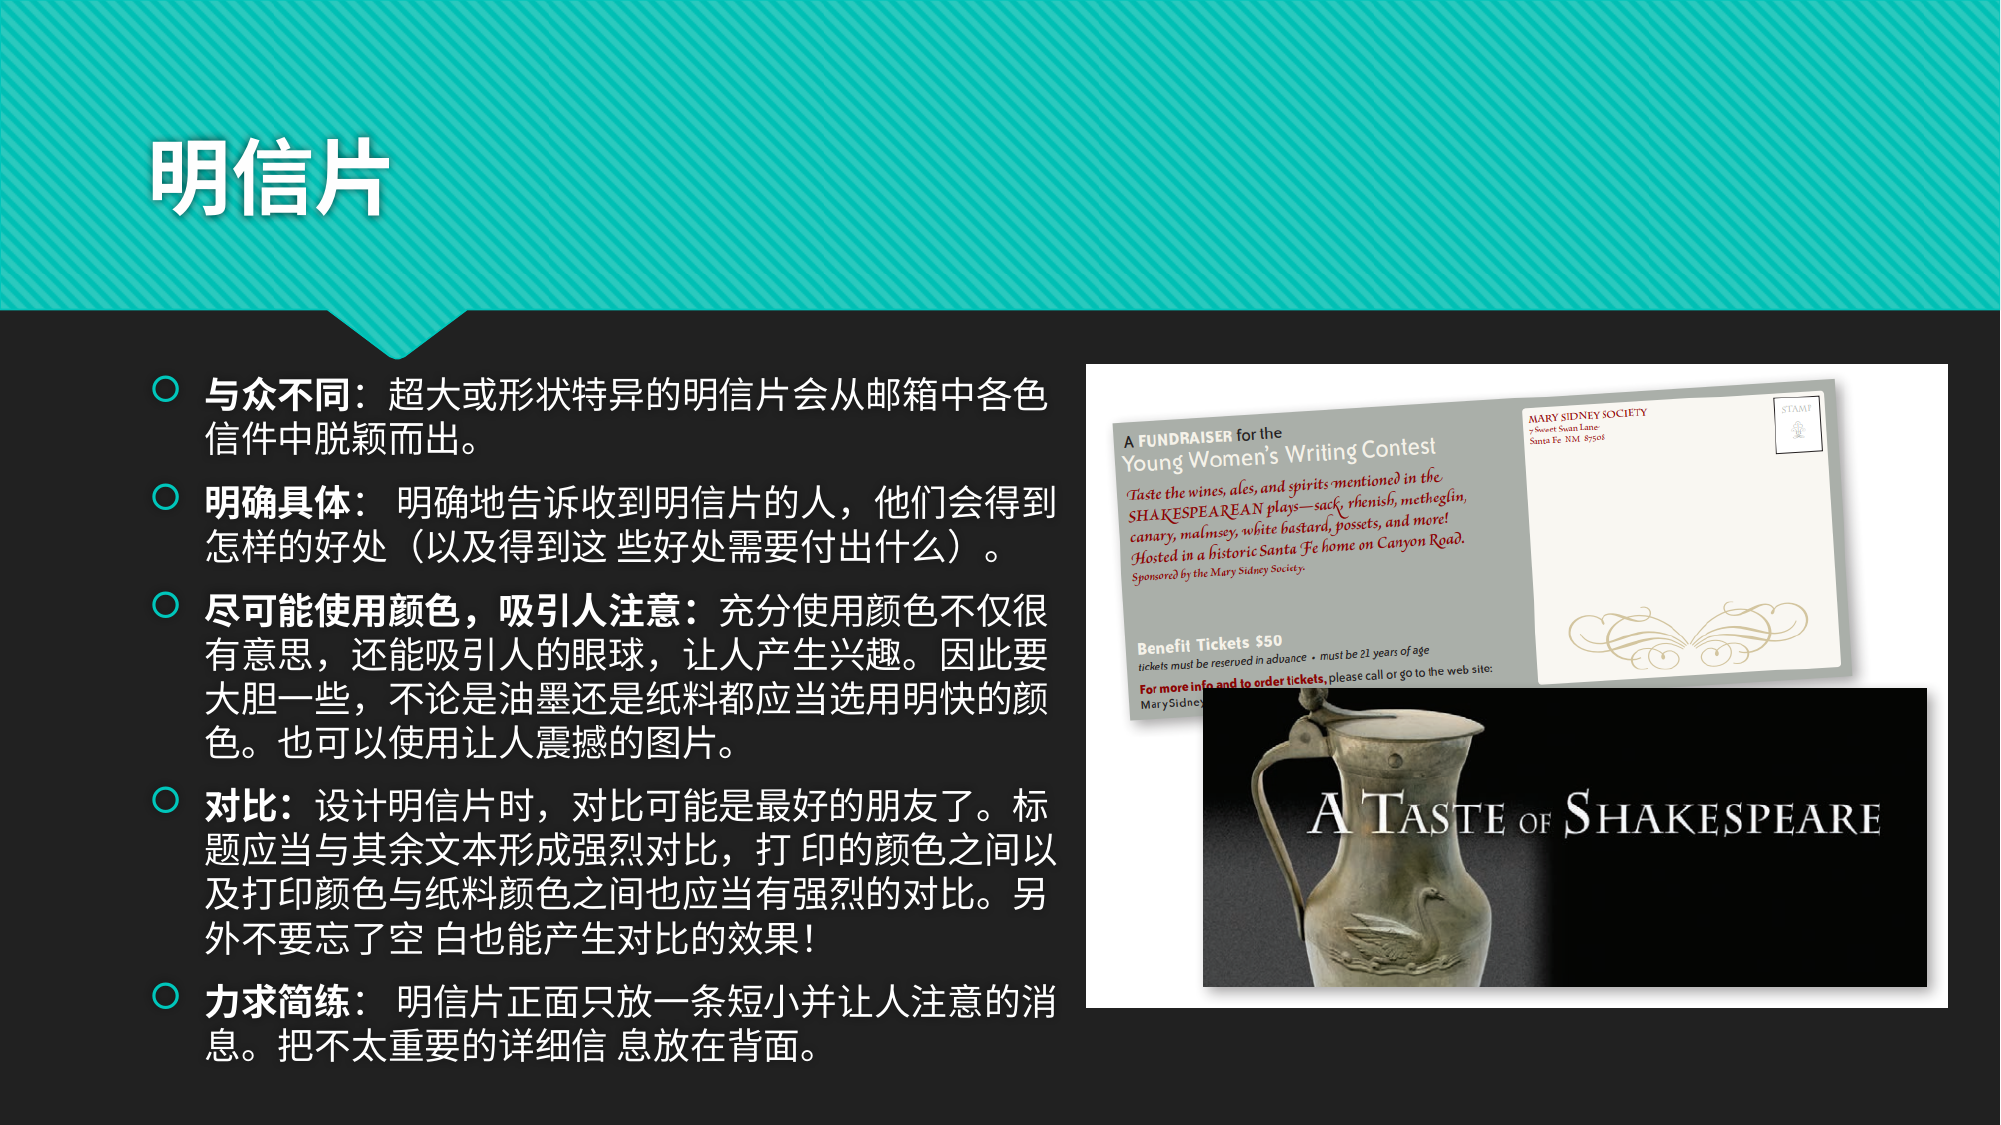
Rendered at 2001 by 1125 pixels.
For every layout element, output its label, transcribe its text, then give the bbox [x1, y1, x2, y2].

title 明信片 [132, 73, 1868, 233]
list 与众不同：超大或形状特异的明信片会从邮箱中各色信件中脱颖而出。 明确具体： 明确地告诉收到明信片的人，他们会得到怎样的好处（以及得到这 些好处需要付出什么）。 尽可能使用颜色，吸引人注意：充分使用颜色不仅很有意思，还能吸引人的眼球，让人产生兴趣。因此要大胆一些，不论是油墨还是纸料都应当选用明快的颜色。也可以使用让人震撼的图片。 对比：设计明信片时，对比可能是最好的朋友了。标题应当与其余文本形成强烈对比，打 印的颜色之间以及打印颜色与纸料颜色之间也应当有强烈的对比。另外不要忘了空 白也能产生对比的效果！ 力求简练： 明信片正面只放一条短小并让人注意的消息。把不太重要的详细信 息放在背面。 [134, 364, 1078, 1077]
picture [1085, 364, 1948, 1009]
